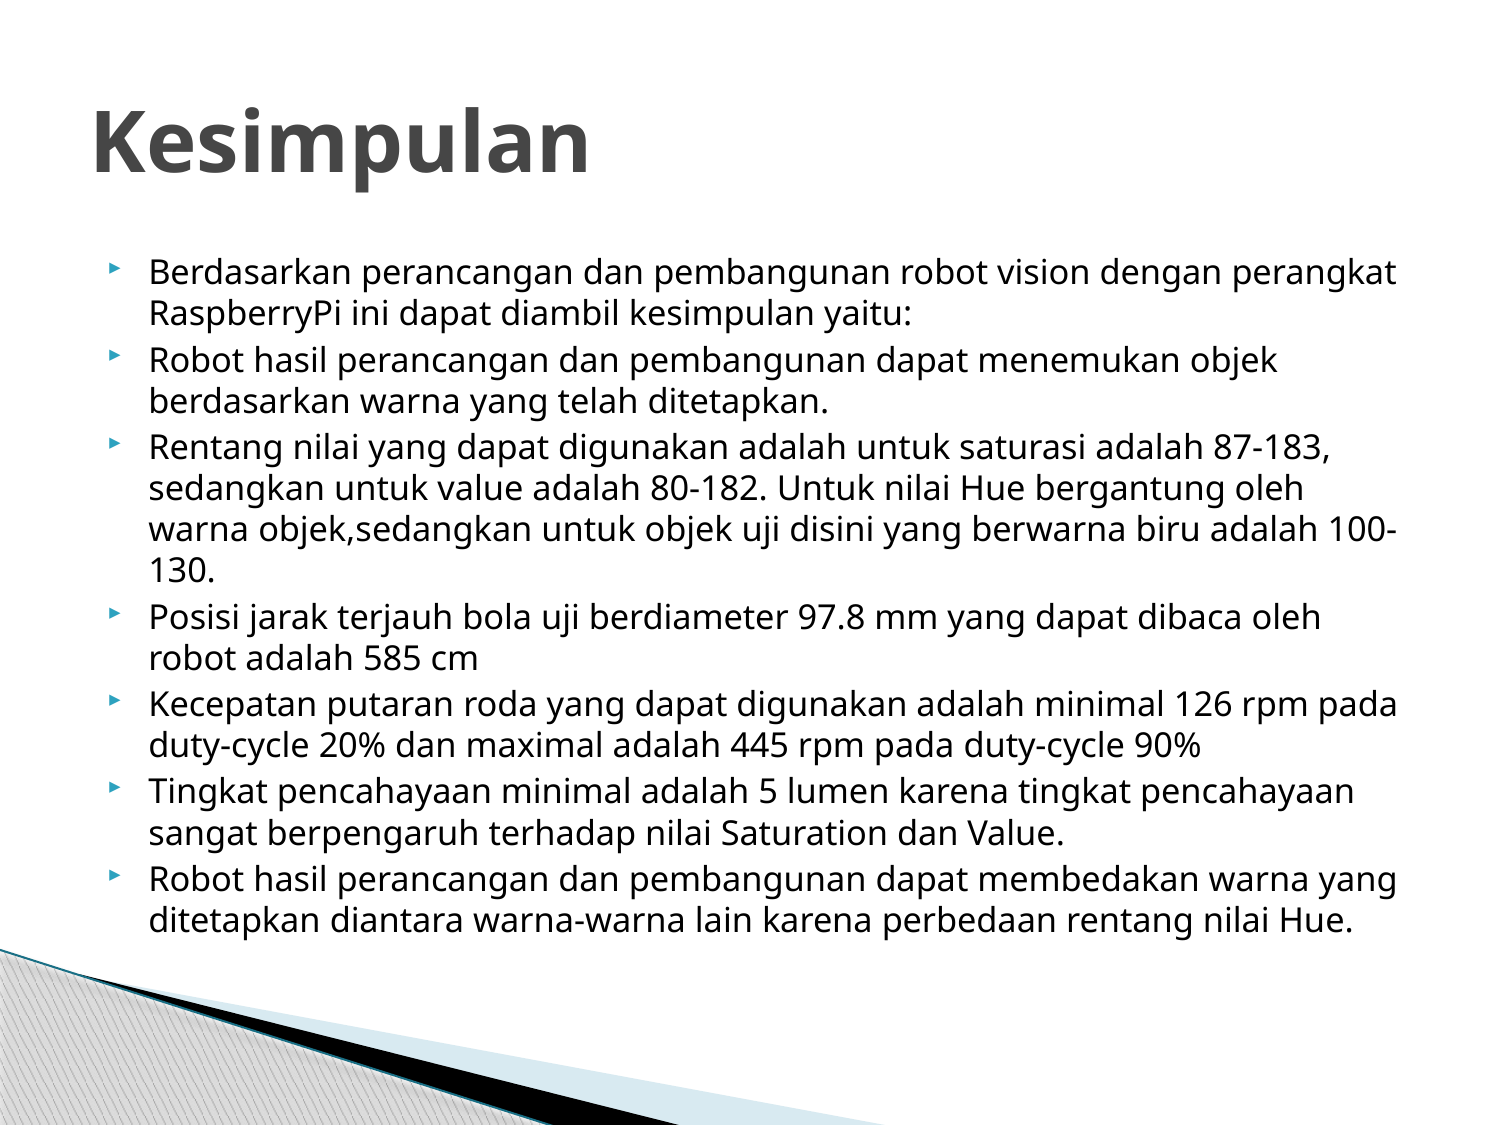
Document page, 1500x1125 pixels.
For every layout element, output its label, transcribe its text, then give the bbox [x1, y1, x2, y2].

title Kesimpulan [75, 45, 1425, 233]
list Berdasarkan perancangan dan pembangunan robot vision dengan perangkat RaspberryPi ini dapat diambil kesimpulan yaitu: Robot hasil perancangan dan pembangunan dapat menemukan objek berdasarkan warna yang telah ditetapkan. Rentang nilai yang dapat digunakan adalah untuk saturasi adalah 87-183, sedangkan untuk value adalah 80-182. Untuk nilai Hue bergantung oleh warna objek,sedangkan untuk objek uji disini yang berwarna biru adalah 100-130. Posisi jarak terjauh bola uji berdiameter 97.8 mm yang dapat dibaca oleh robot adalah 585 cm Kecepatan putaran roda yang dapat digunakan adalah minimal 126 rpm pada duty-cycle 20% dan maximal adalah 445 rpm pada duty-cycle 90% Tingkat pencahayaan minimal adalah 5 lumen karena tingkat pencahayaan sangat berpengaruh terhadap nilai Saturation dan Value. Robot hasil perancangan dan pembangunan dapat membedakan warna yang ditetapkan diantara warna-warna lain karena perbedaan rentang nilai Hue. [75, 243, 1425, 986]
